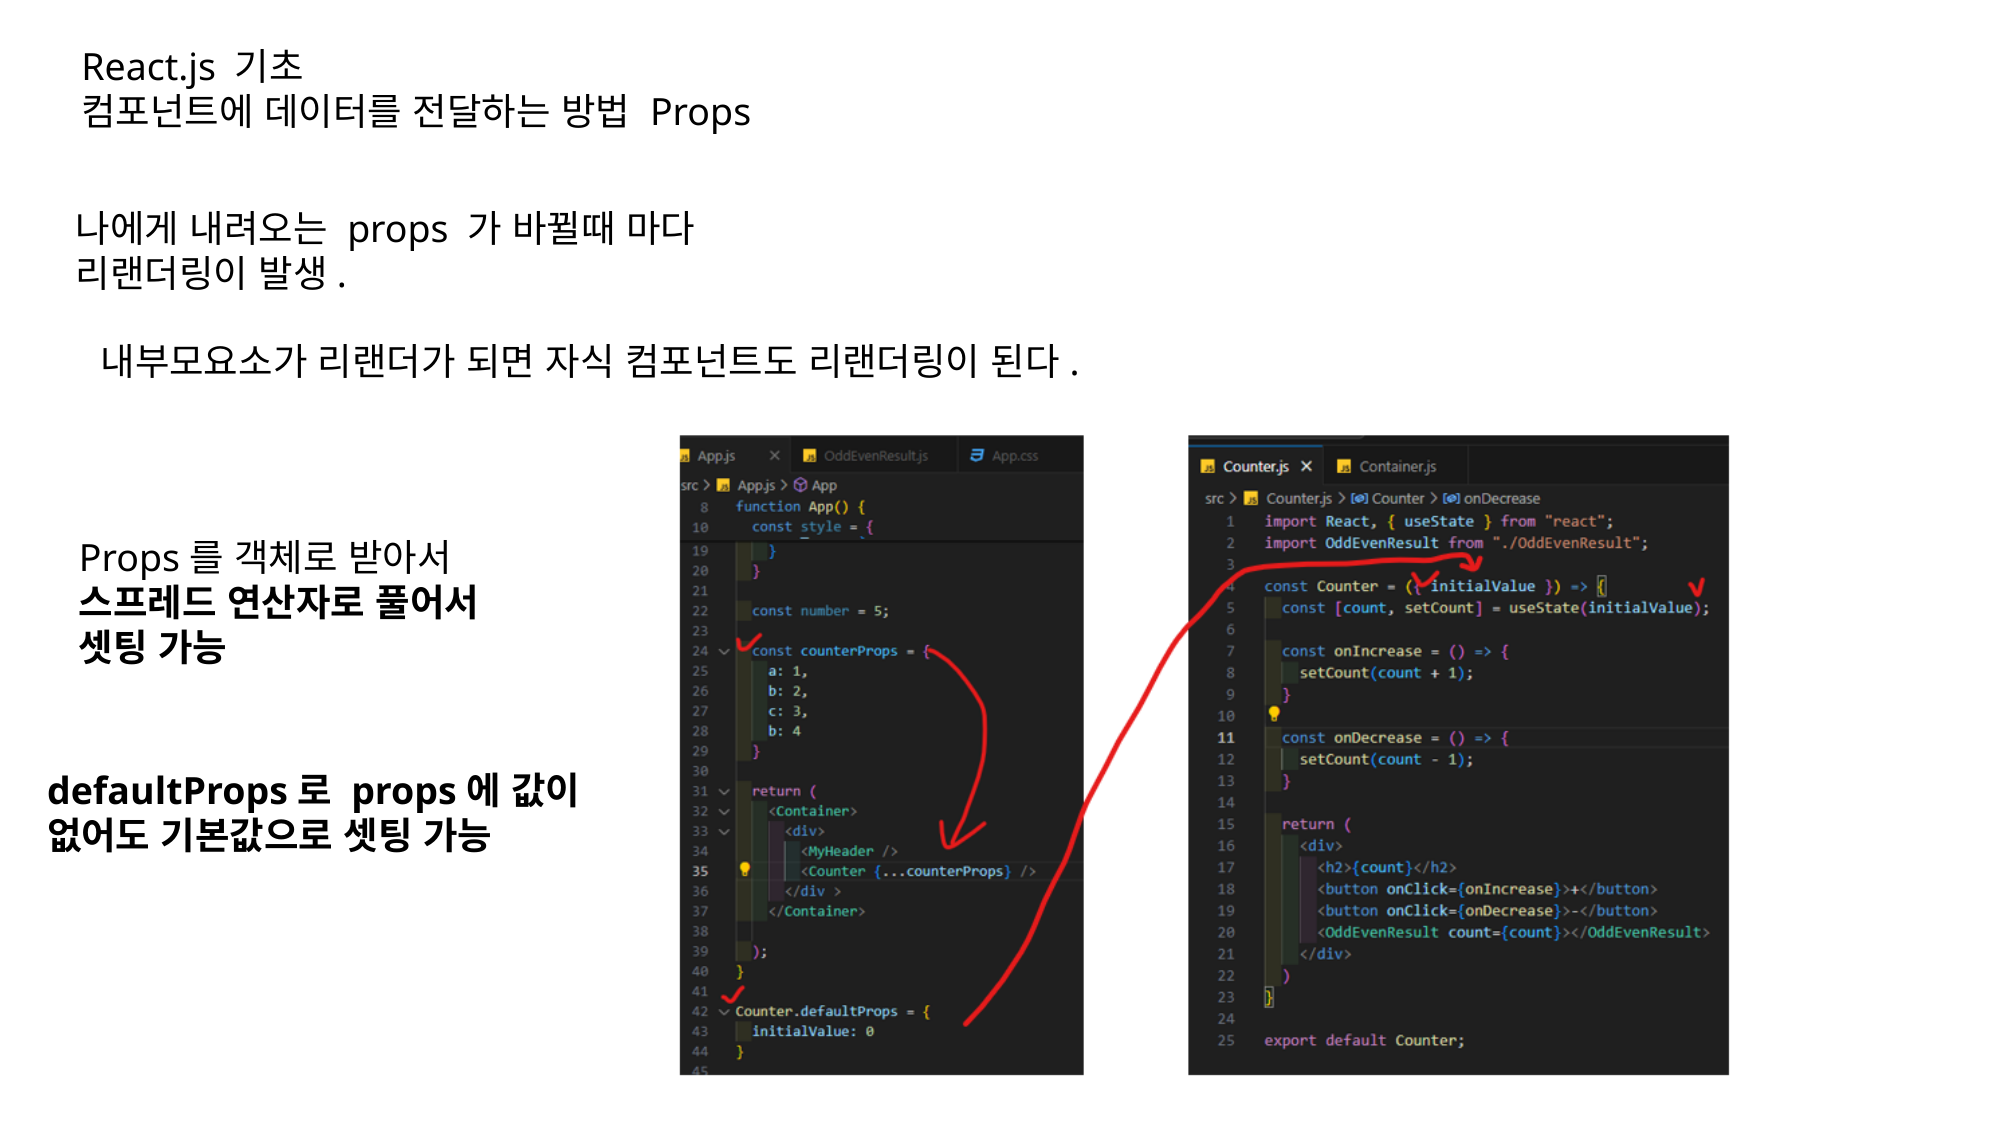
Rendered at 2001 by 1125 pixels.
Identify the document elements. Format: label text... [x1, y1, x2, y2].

text_box Props를 객체로 받아서 스프레드 연산자로 풀어서 셋팅 가능 [64, 526, 495, 676]
picture [664, 422, 1760, 1090]
text_box defaultProps로 props에 값이 없어도 기본값으로 셋팅 가능 [32, 760, 595, 865]
text_box 내부모요소가 리랜더가 되면 자식 컴포넌트도 리랜더링이 된다. [85, 330, 1095, 390]
text_box React.js 기초 컴포넌트에 데이터를 전달하는 방법 Props [66, 35, 767, 141]
text_box 나에게 내려오는 props 가 바뀔때 마다 리랜더링이 발생. [61, 198, 711, 303]
